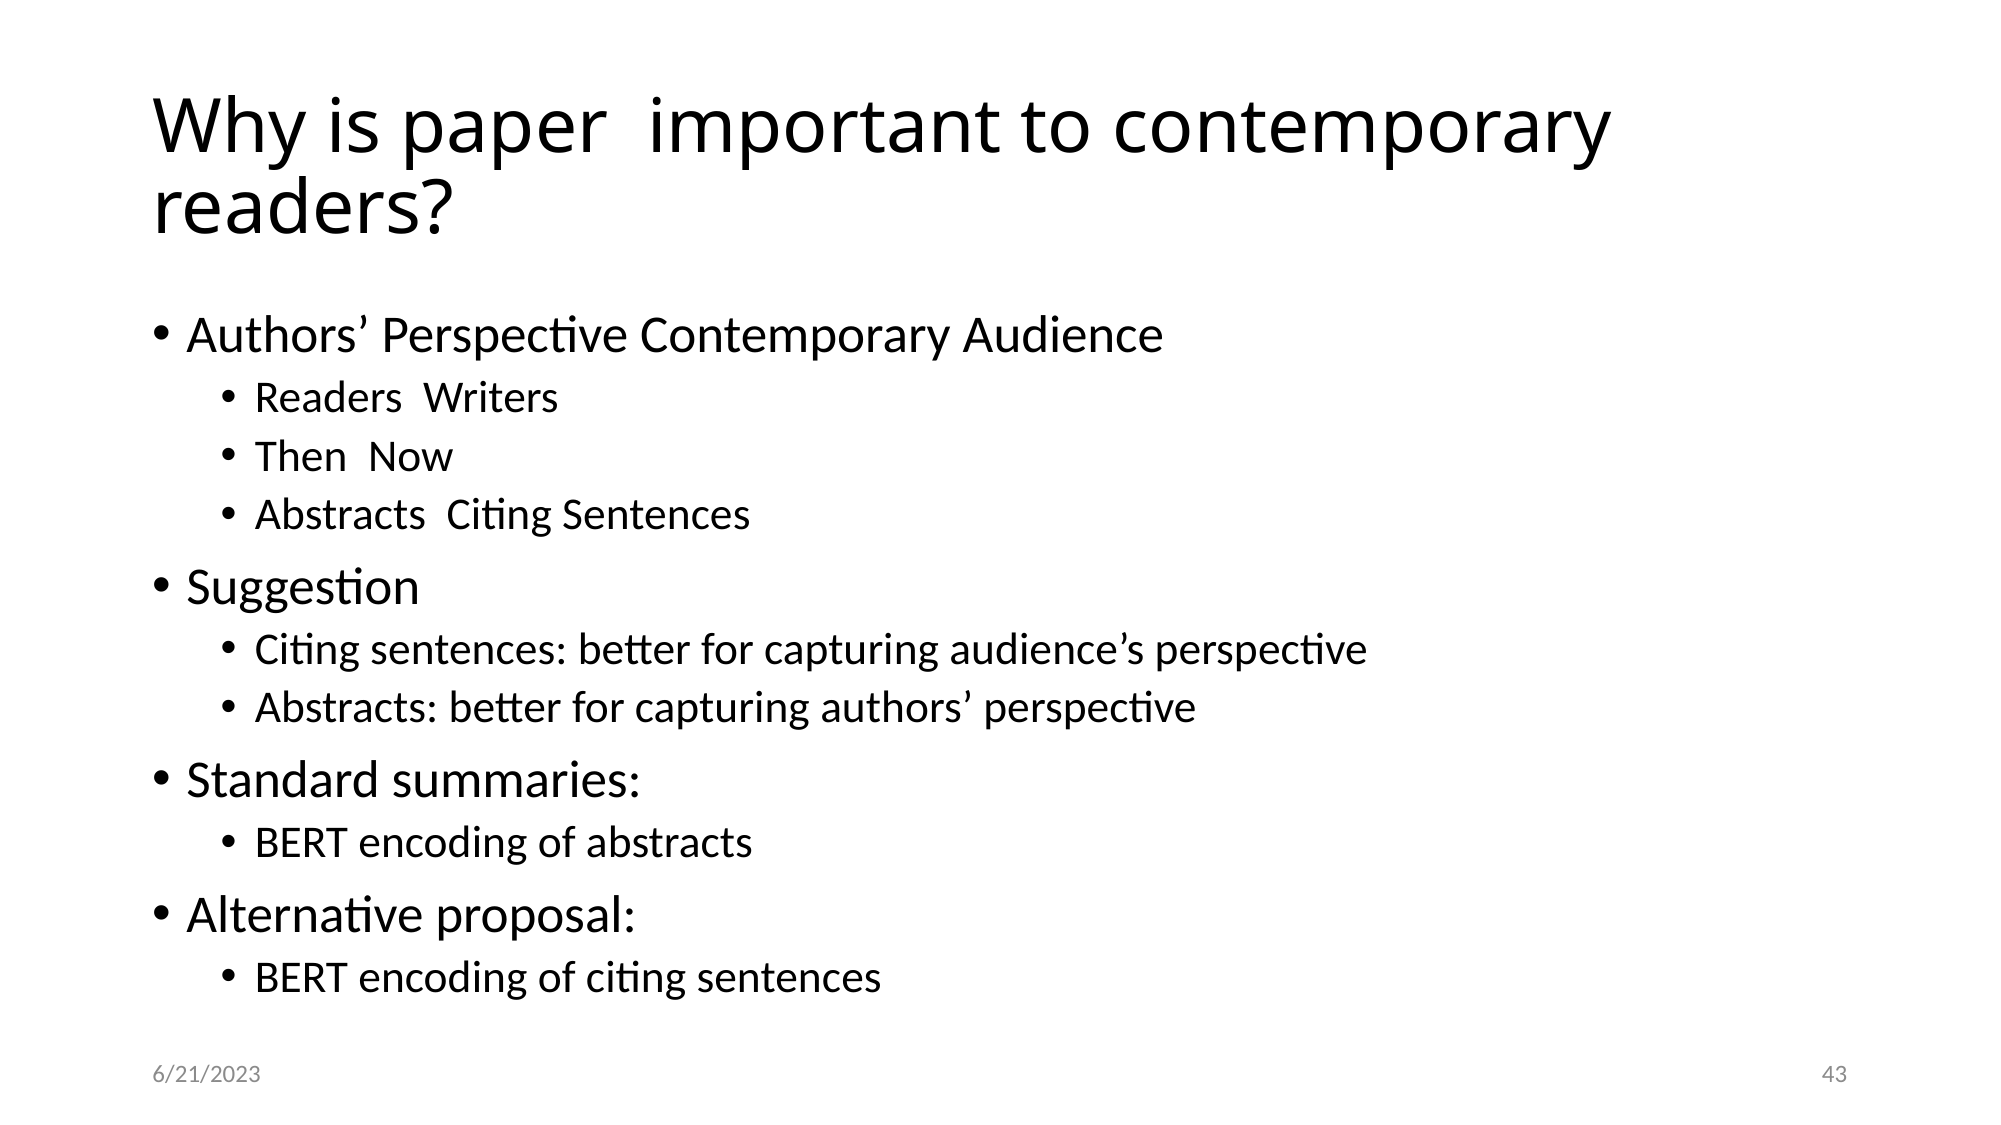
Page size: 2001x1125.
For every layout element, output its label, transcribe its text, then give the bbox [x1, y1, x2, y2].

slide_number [137, 1042, 588, 1103]
slide_number 43 [1412, 1042, 1863, 1103]
